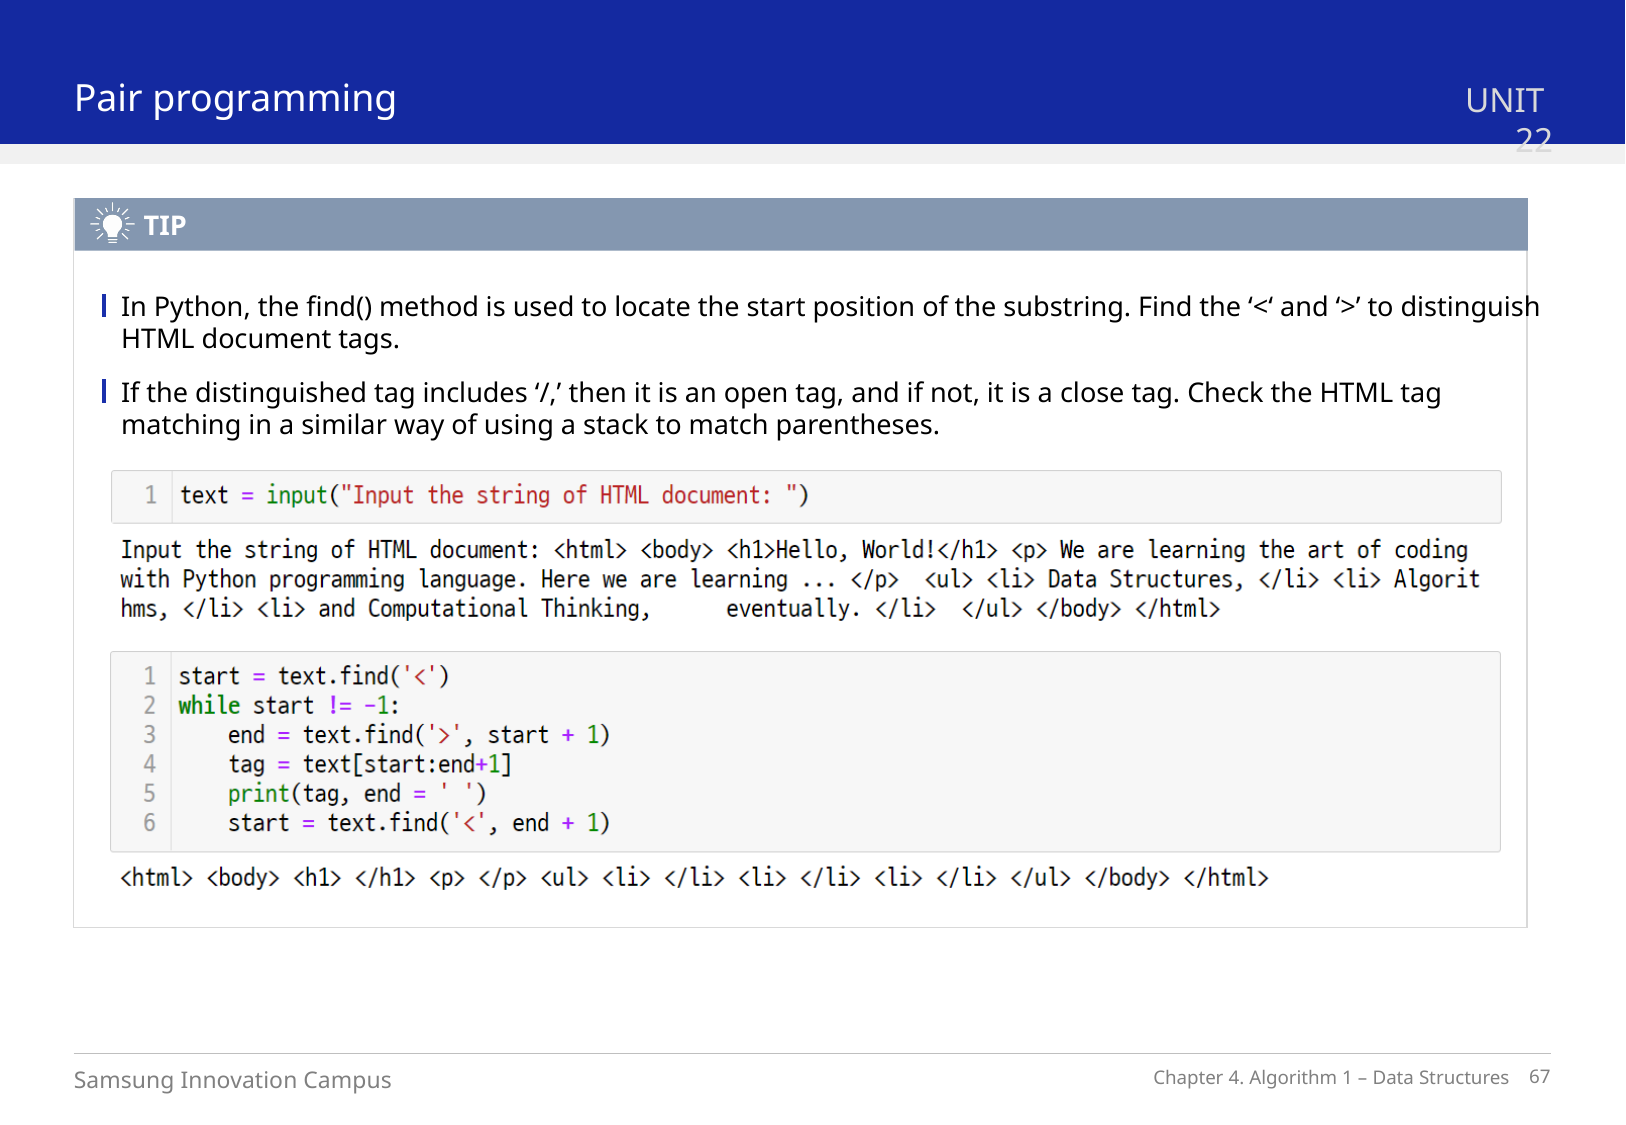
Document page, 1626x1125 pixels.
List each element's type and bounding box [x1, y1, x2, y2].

text_box [73, 198, 1561, 928]
text_box [73, 73, 1554, 120]
